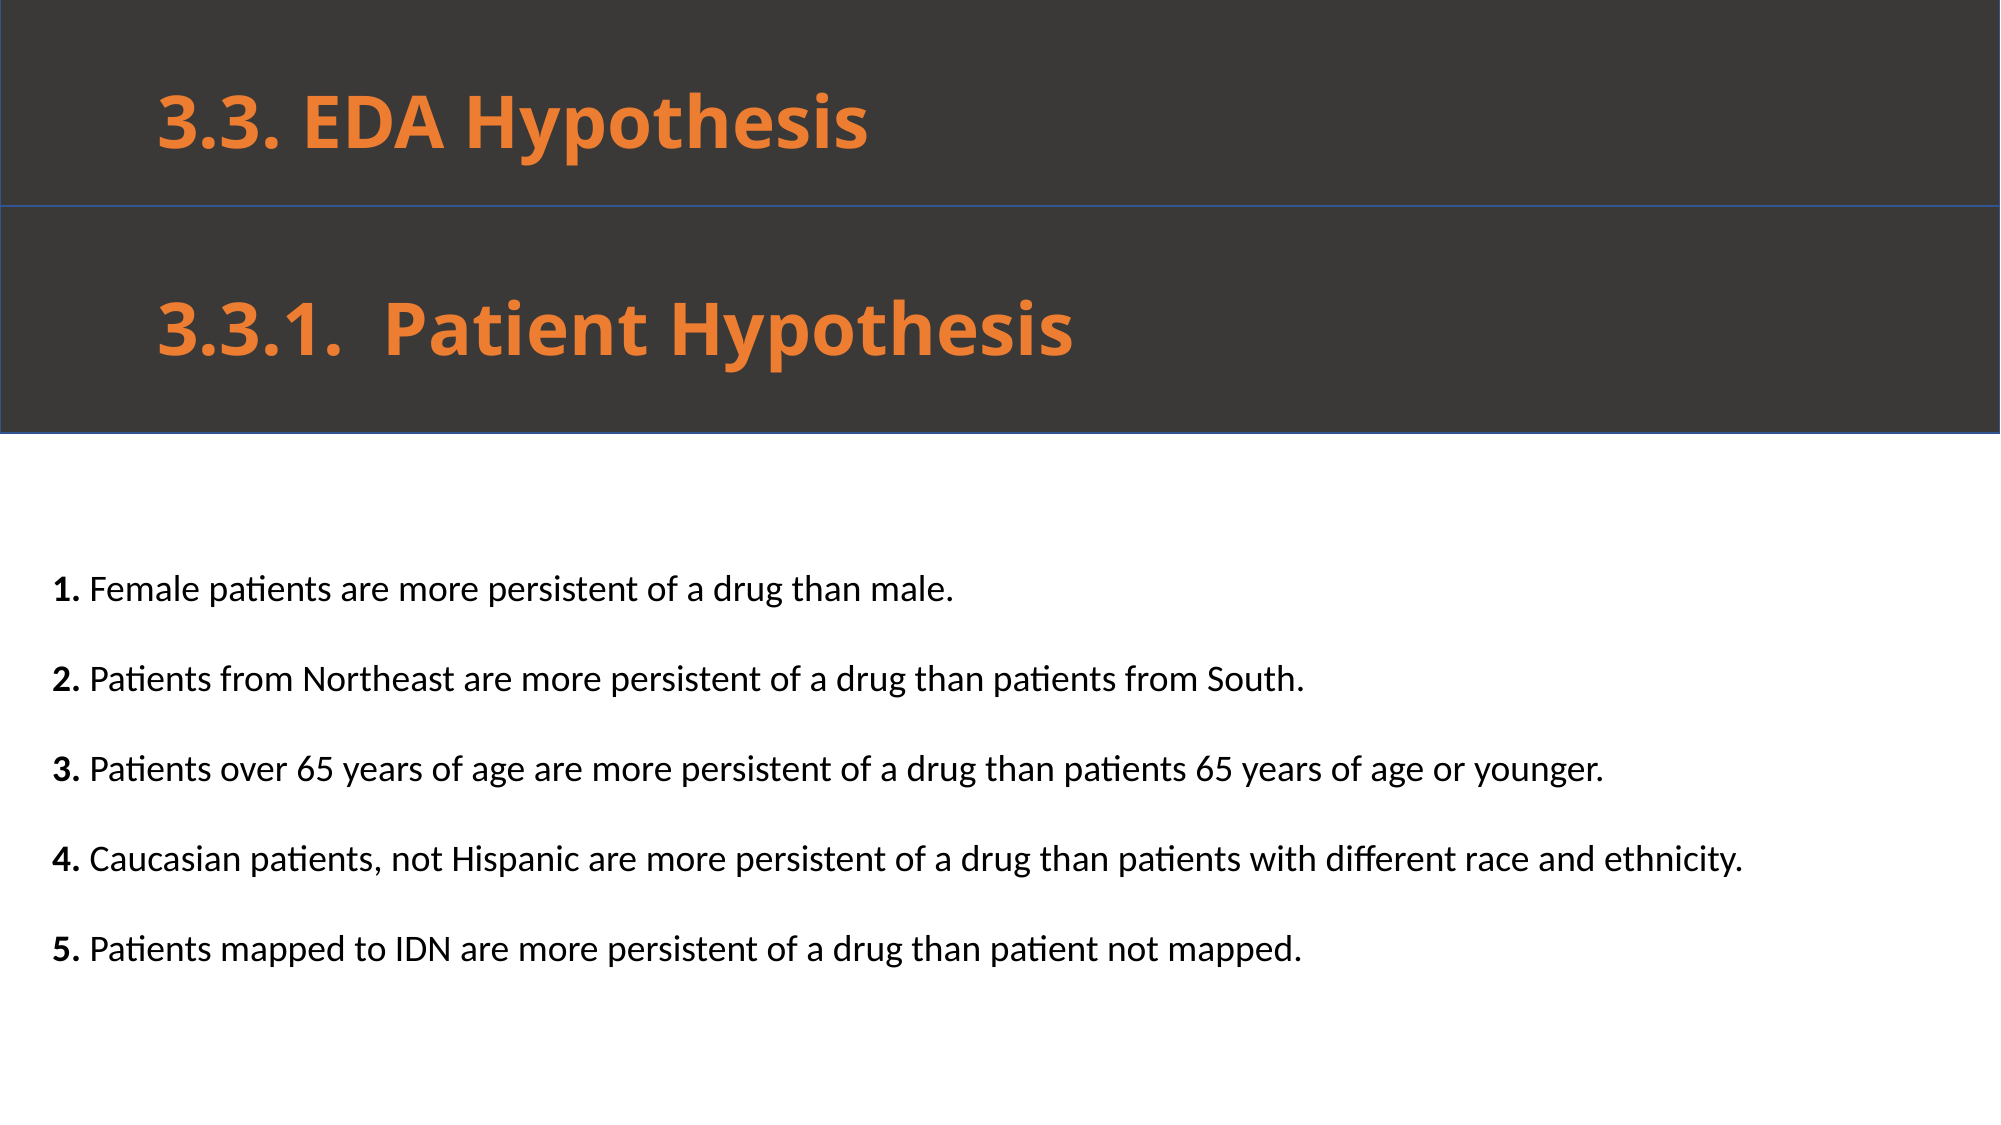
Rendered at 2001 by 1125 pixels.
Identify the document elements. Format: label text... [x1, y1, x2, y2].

text_box 3.3. EDA Hypothesis [0, 0, 2000, 205]
text_box 3.3.1. Patient Hypothesis [0, 205, 2000, 434]
text_box 1. Female patients are more persistent of a drug than male. 2. Patients from Northeast are more persistent of a drug than patients from South. 3. Patients over 65 years of age are more persistent of a drug than patients 65 years of age or younger. 4. Caucasian patients, not Hispanic are more persistent of a drug than patients with different race and ethnicity. 5. Patients mapped to IDN are more persistent of a drug than patient not mapped. [37, 557, 1963, 977]
